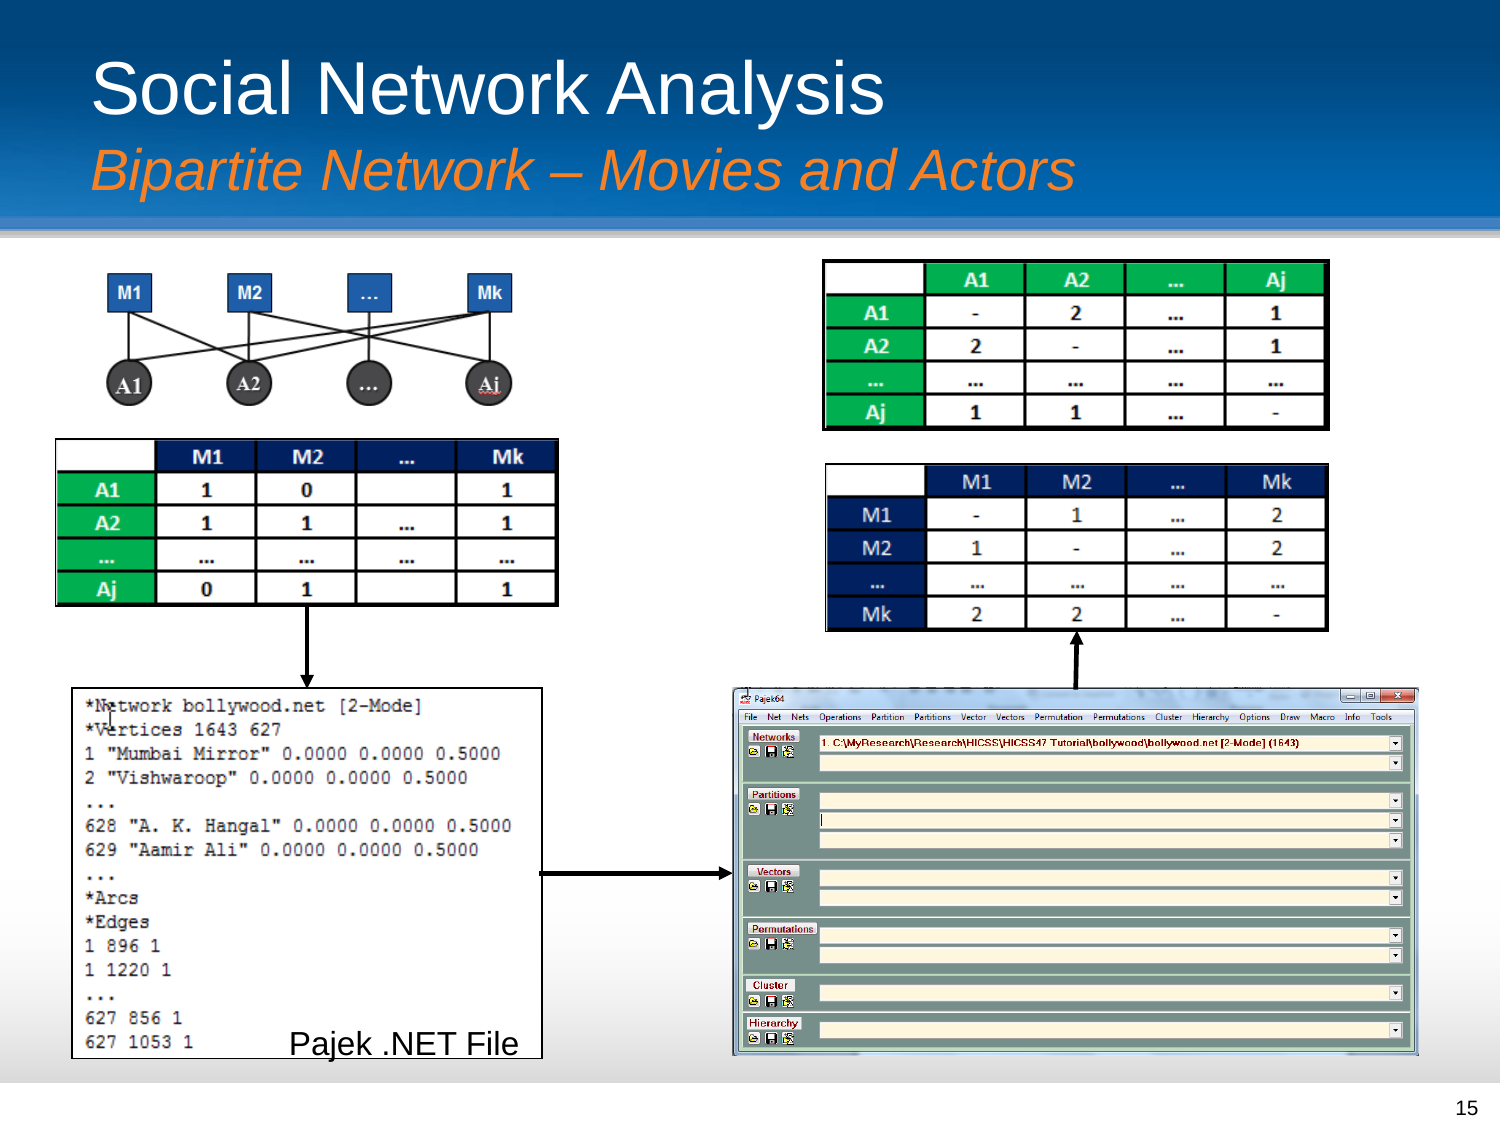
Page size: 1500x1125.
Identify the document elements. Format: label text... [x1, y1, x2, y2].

picture [0, 0, 1500, 1057]
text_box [56, 262, 559, 606]
title Social Network Analysis [74, 37, 1201, 138]
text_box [824, 262, 1328, 631]
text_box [72, 688, 542, 1071]
text_box [0, 879, 1500, 1083]
picture [0, 1083, 1500, 1125]
list Bipartite Network – Movies and Actors [74, 138, 1201, 226]
slide_number 15 [1400, 1087, 1494, 1125]
